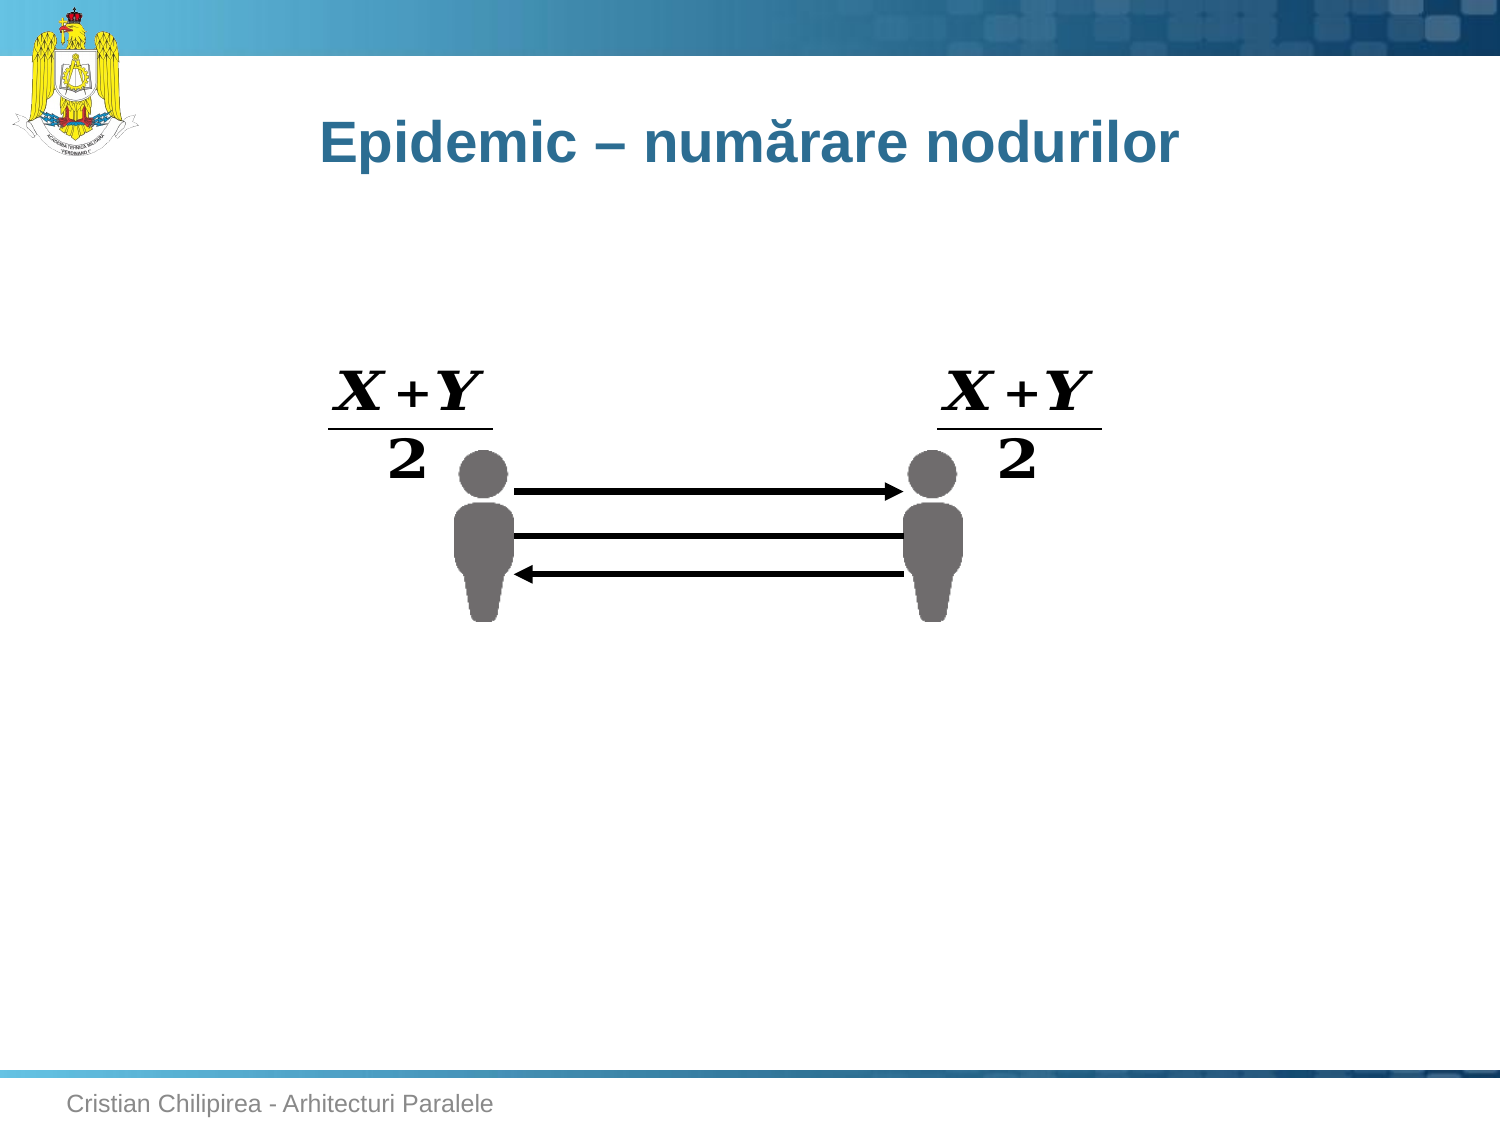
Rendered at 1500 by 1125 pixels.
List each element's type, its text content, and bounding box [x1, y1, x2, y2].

picture [0, 0, 1500, 156]
picture [903, 450, 963, 622]
picture [454, 450, 514, 622]
footer Cristian Chilipirea - Arhitecturi Paralele [51, 1083, 1157, 1125]
title Epidemic – numărare nodurilor [51, 102, 1449, 178]
picture [0, 1070, 1500, 1078]
